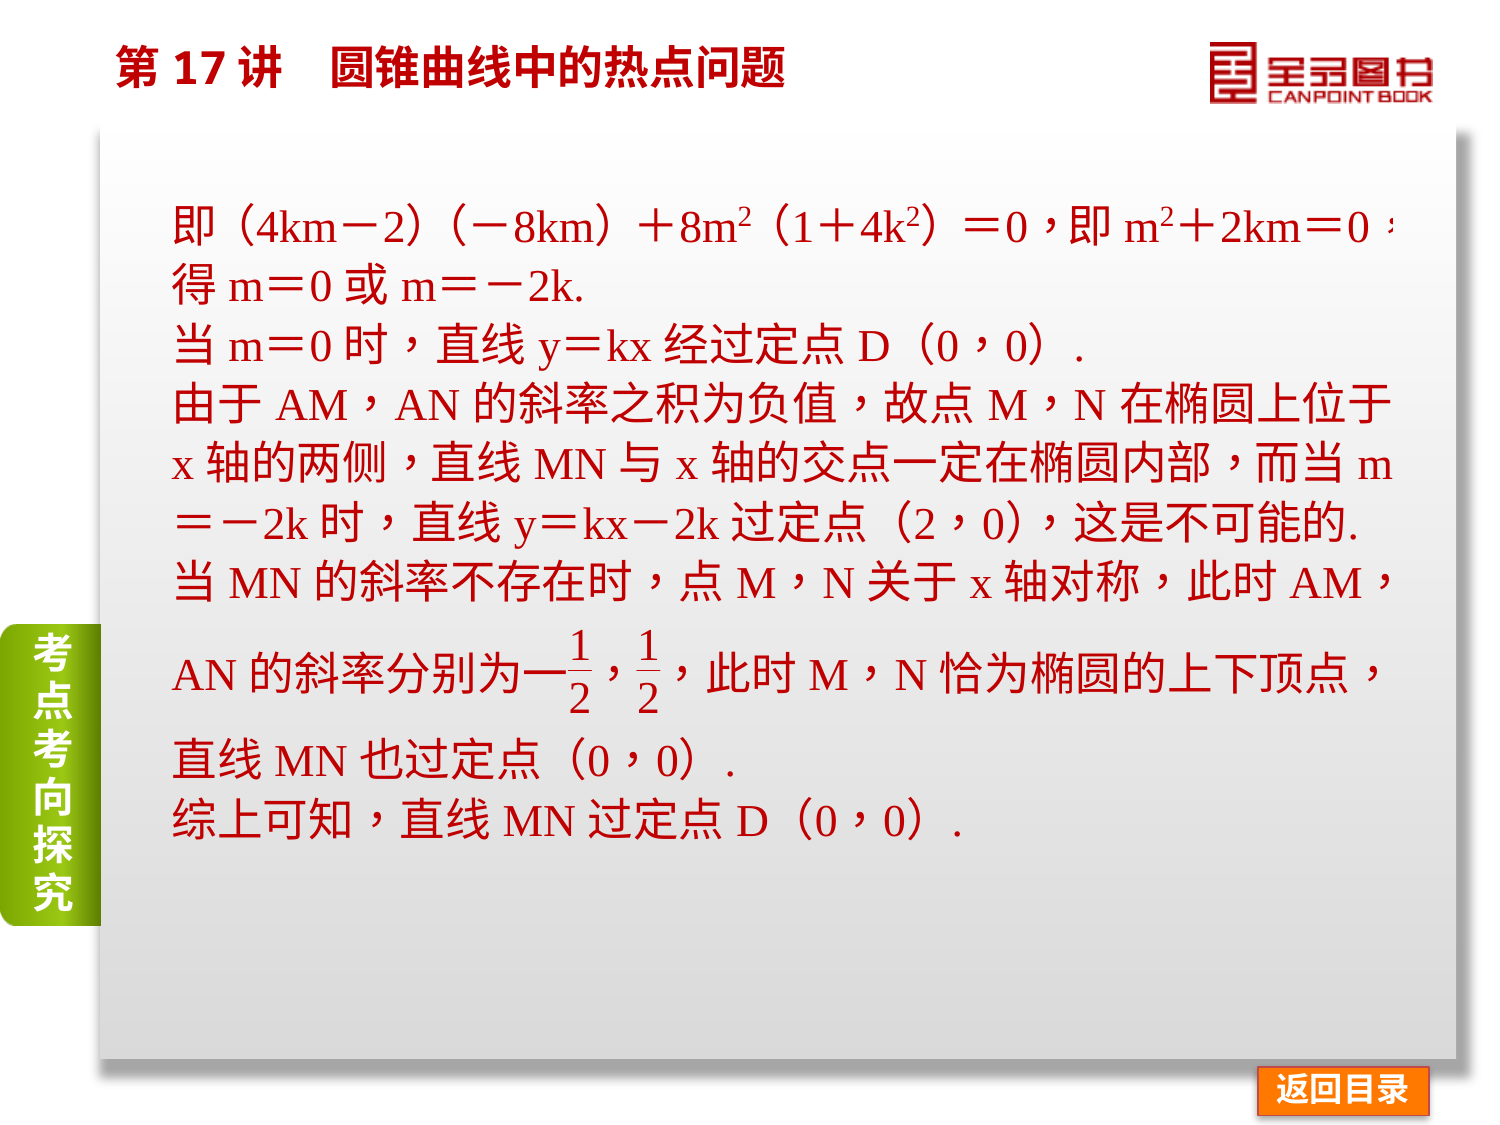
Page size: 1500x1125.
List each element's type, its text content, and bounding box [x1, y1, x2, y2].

picture [1210, 42, 1433, 104]
text_box 返回目录 [1399, 1066, 1430, 1116]
text_box 第17讲 圆锥曲线中的热点问题 [100, 27, 1199, 106]
picture [0, 623, 101, 927]
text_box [171, 196, 1394, 1125]
